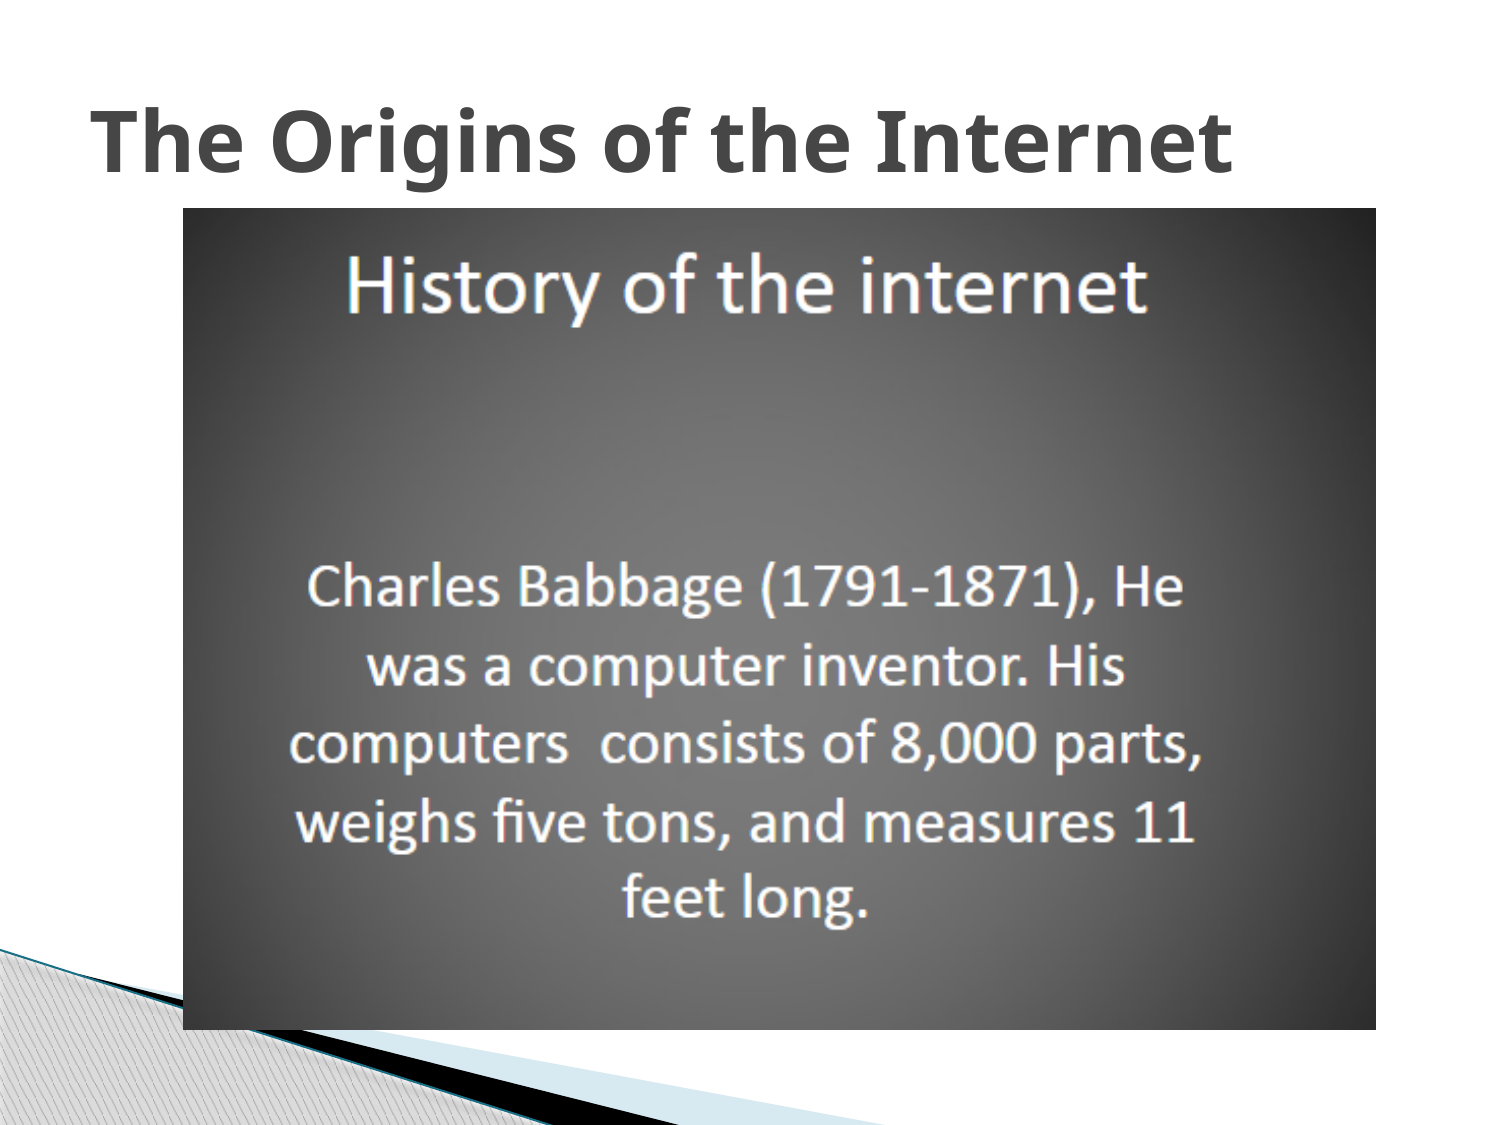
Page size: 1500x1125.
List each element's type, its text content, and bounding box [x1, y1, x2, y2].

picture [182, 207, 1377, 1030]
title The Origins of the Internet [75, 45, 1425, 233]
